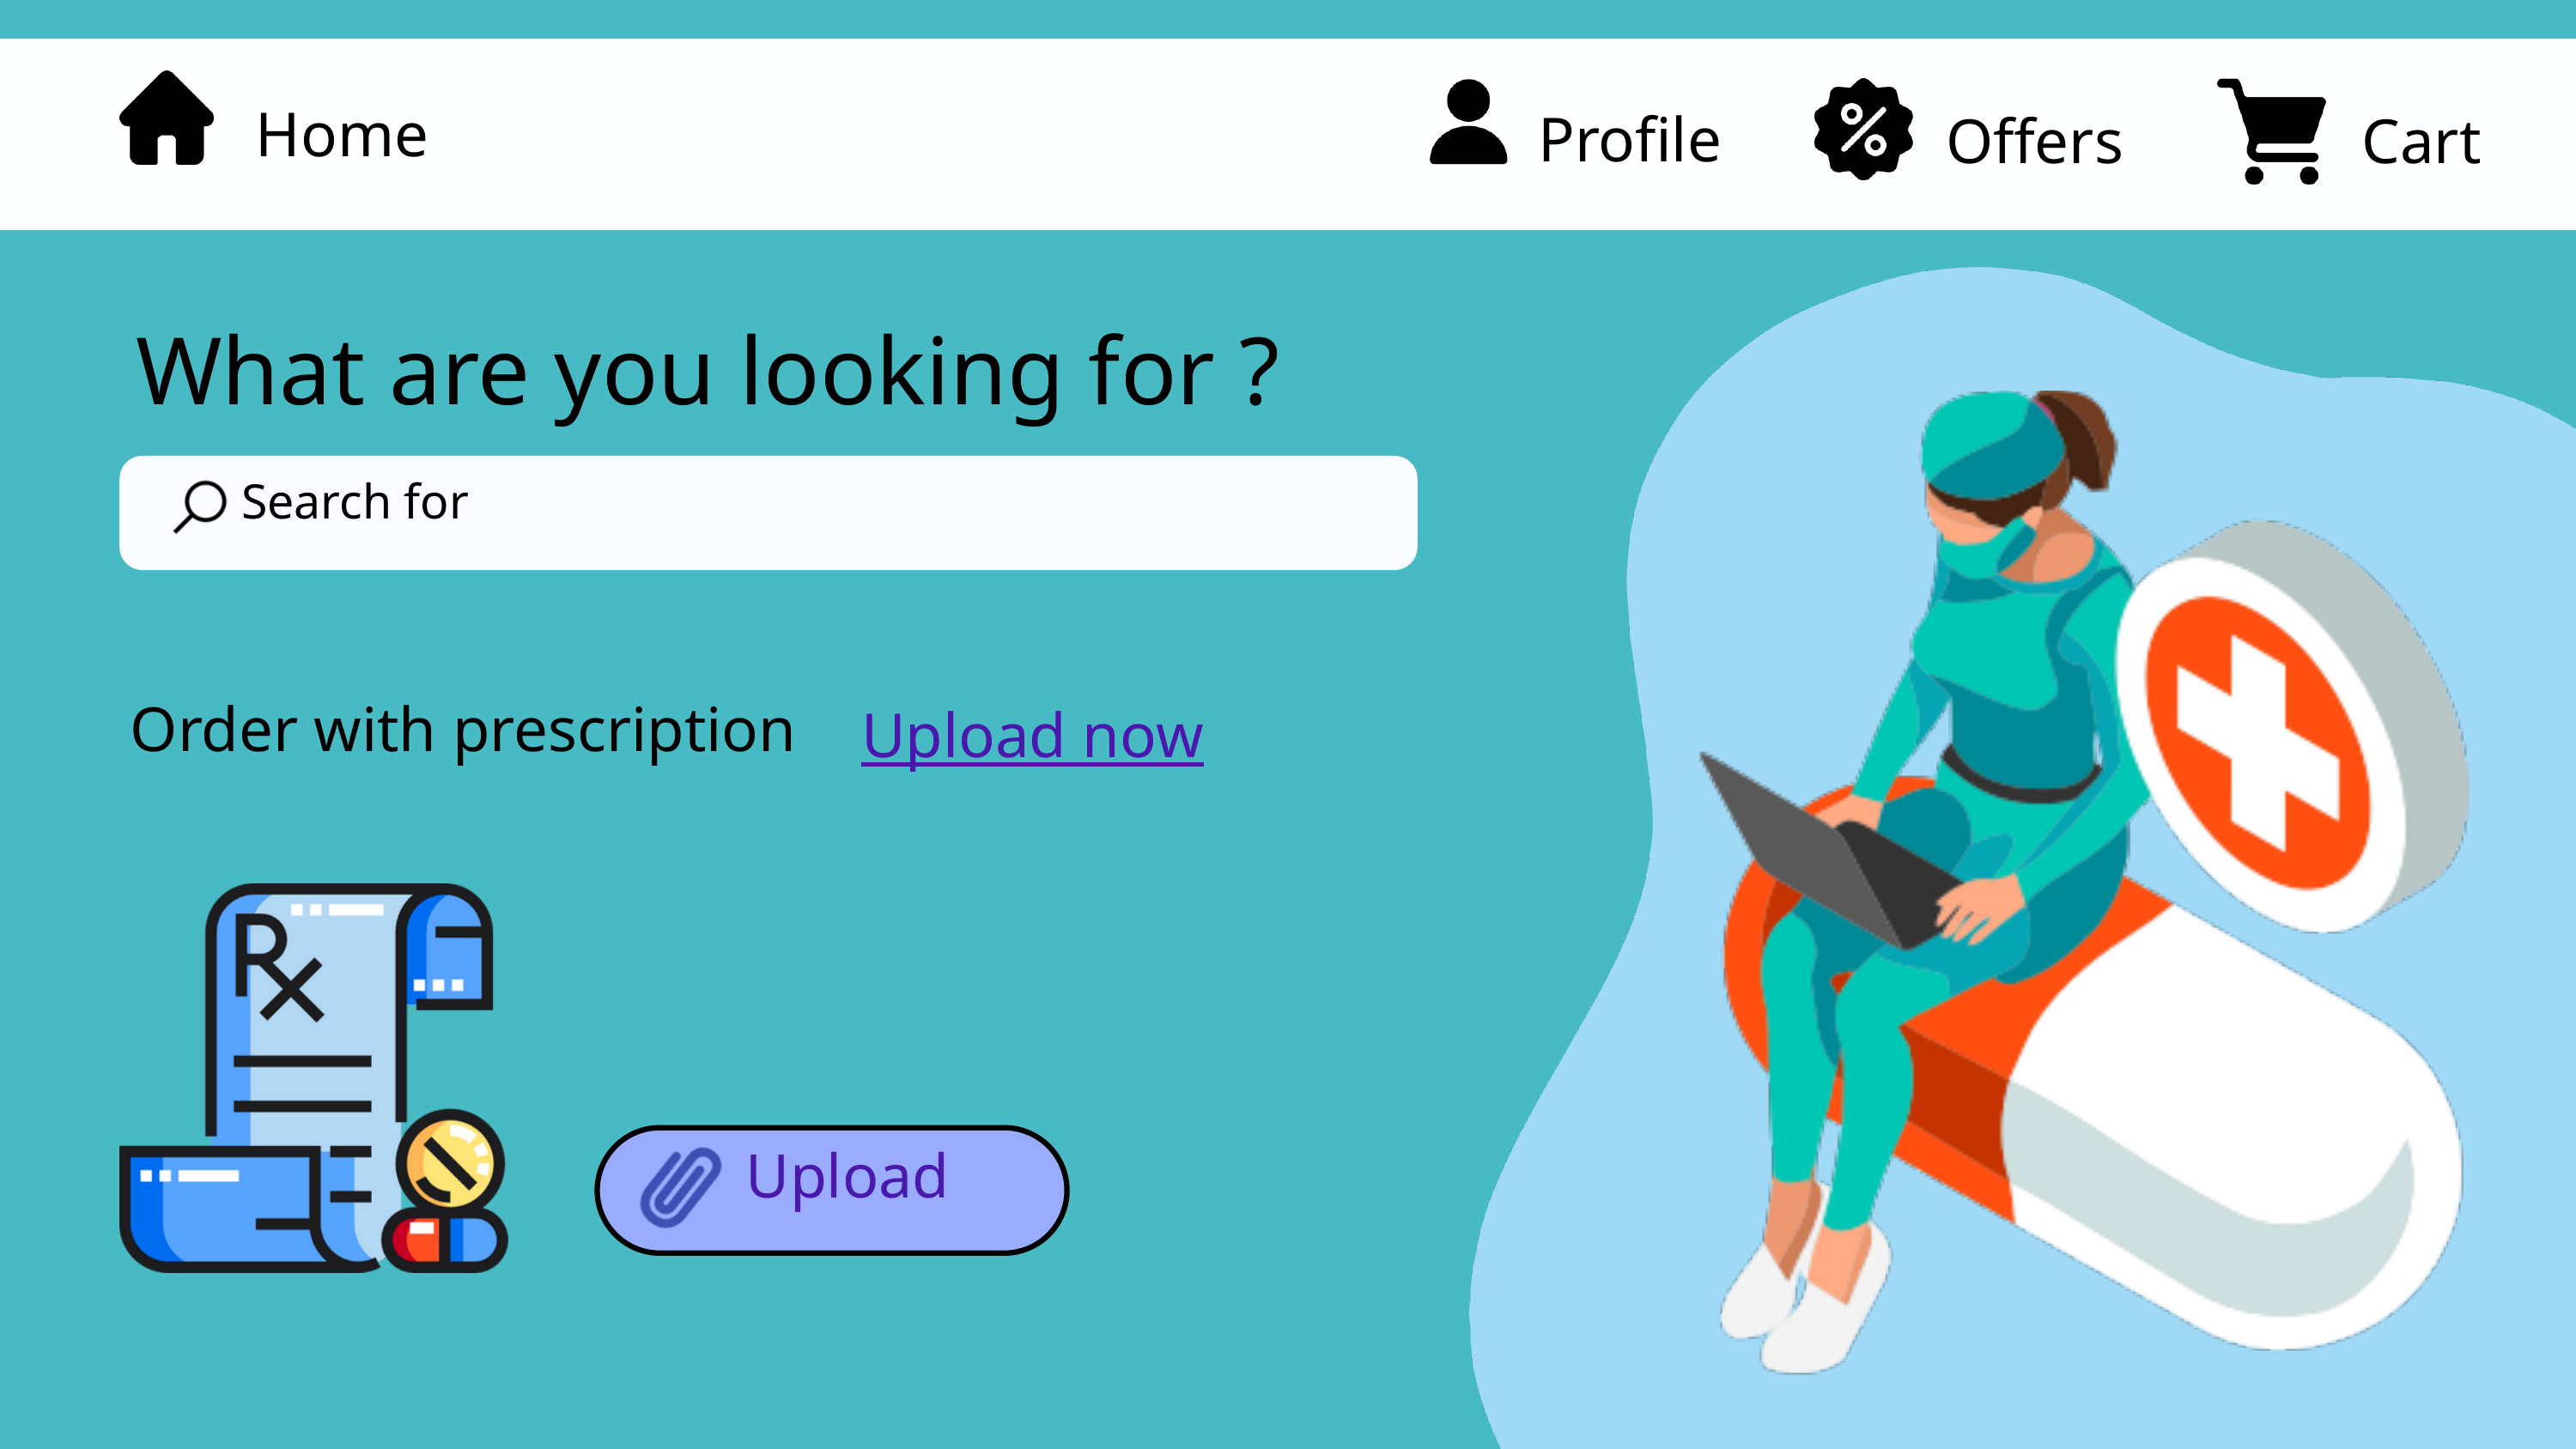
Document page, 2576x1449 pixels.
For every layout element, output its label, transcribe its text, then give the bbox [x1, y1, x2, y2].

text_box [119, 883, 508, 1273]
text_box Upload now [854, 683, 1210, 770]
text_box [1468, 267, 2576, 1449]
text_box What are you looking for ? [119, 293, 1297, 424]
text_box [118, 455, 1419, 571]
text_box [1698, 391, 2470, 1378]
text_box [0, 38, 2576, 230]
text_box Order with prescription [119, 678, 824, 764]
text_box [597, 1127, 1067, 1254]
